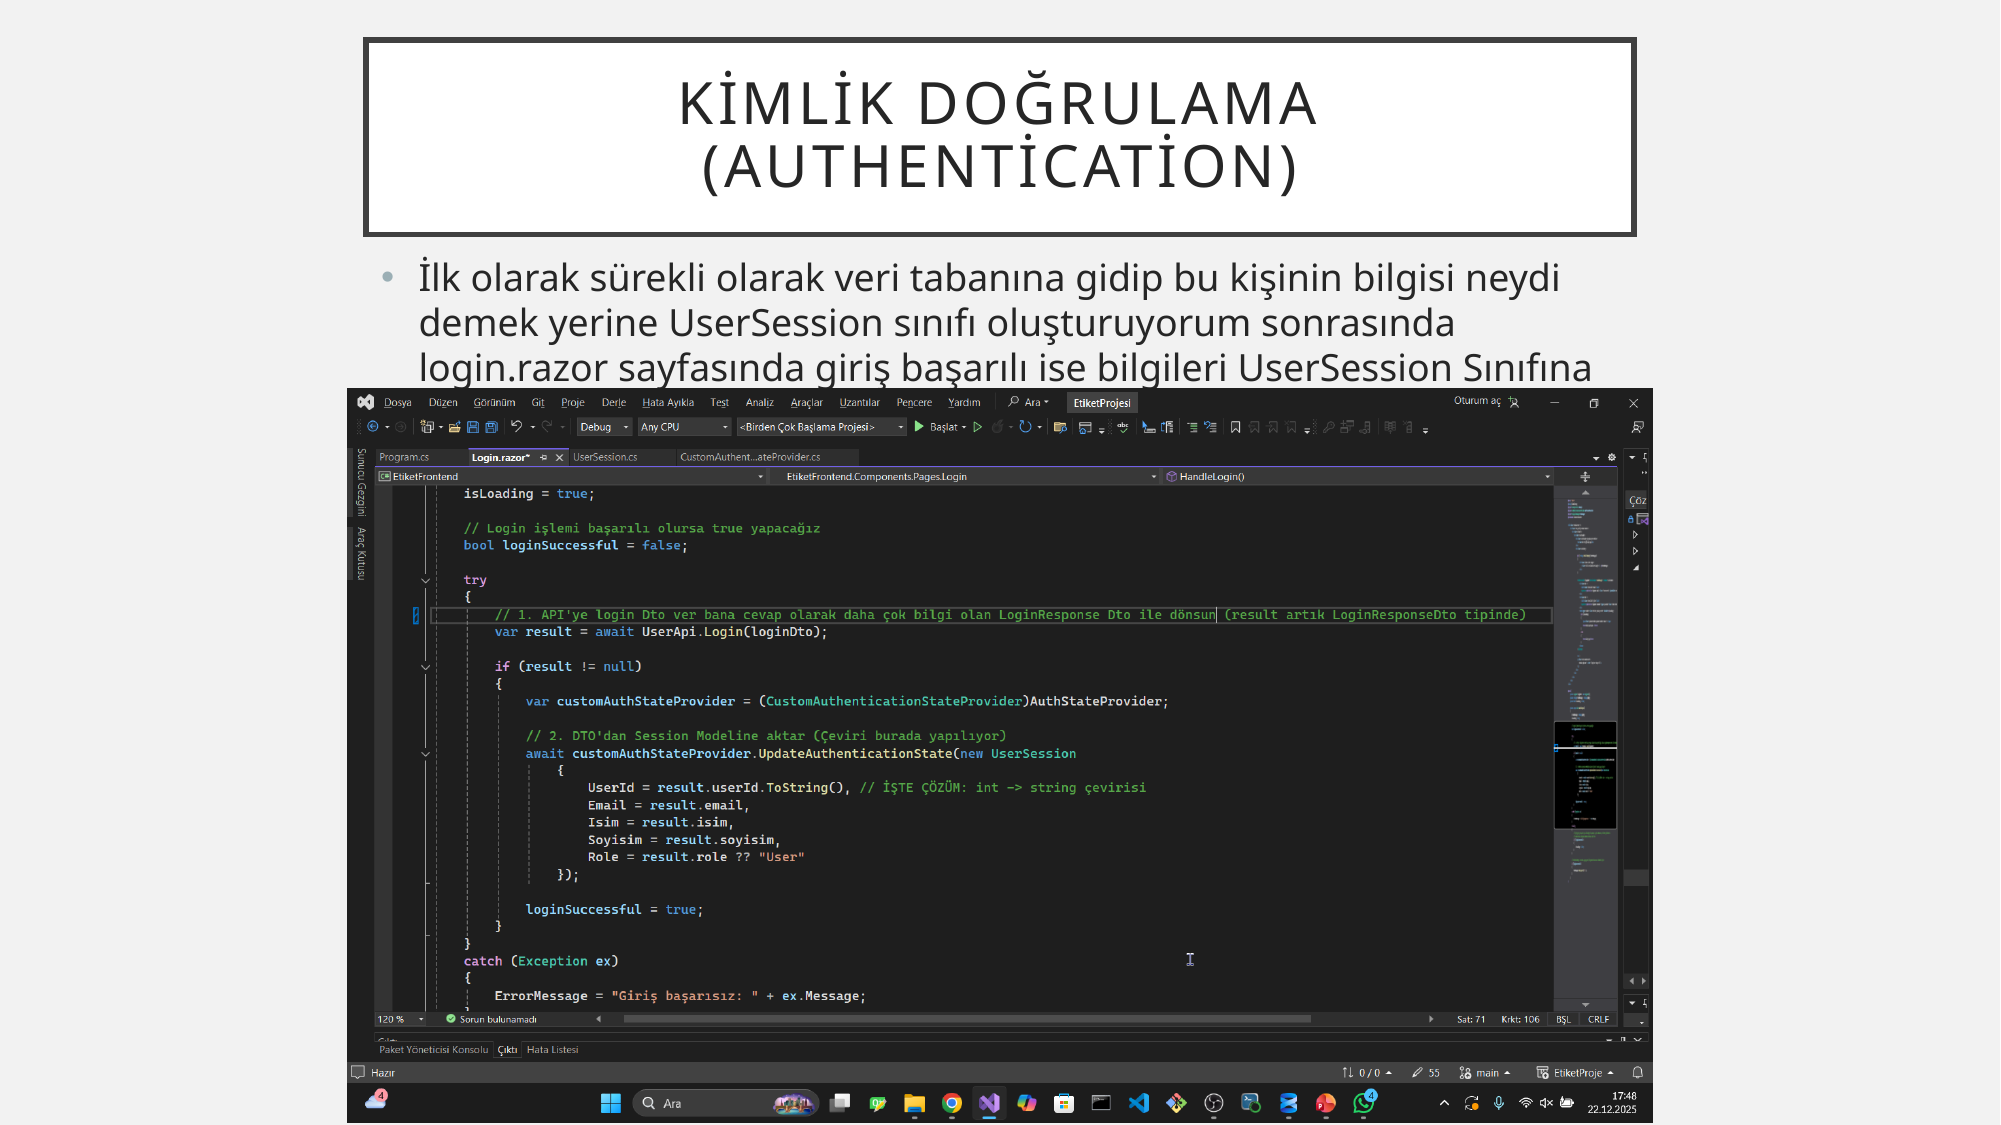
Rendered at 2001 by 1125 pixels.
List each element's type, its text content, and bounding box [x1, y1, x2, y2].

picture [347, 388, 1653, 1123]
title Kimlik doğrulama (Authentication) [363, 37, 1637, 237]
list İlk olarak sürekli olarak veri tabanına gidip bu kişinin bilgisi neydi demek yerine UserSession sınıfı oluşturuyorum sonrasında login.razor sayfasında giriş başarılı ise bilgileri UserSession Sınıfına kopyalıyorum. [366, 246, 1634, 388]
